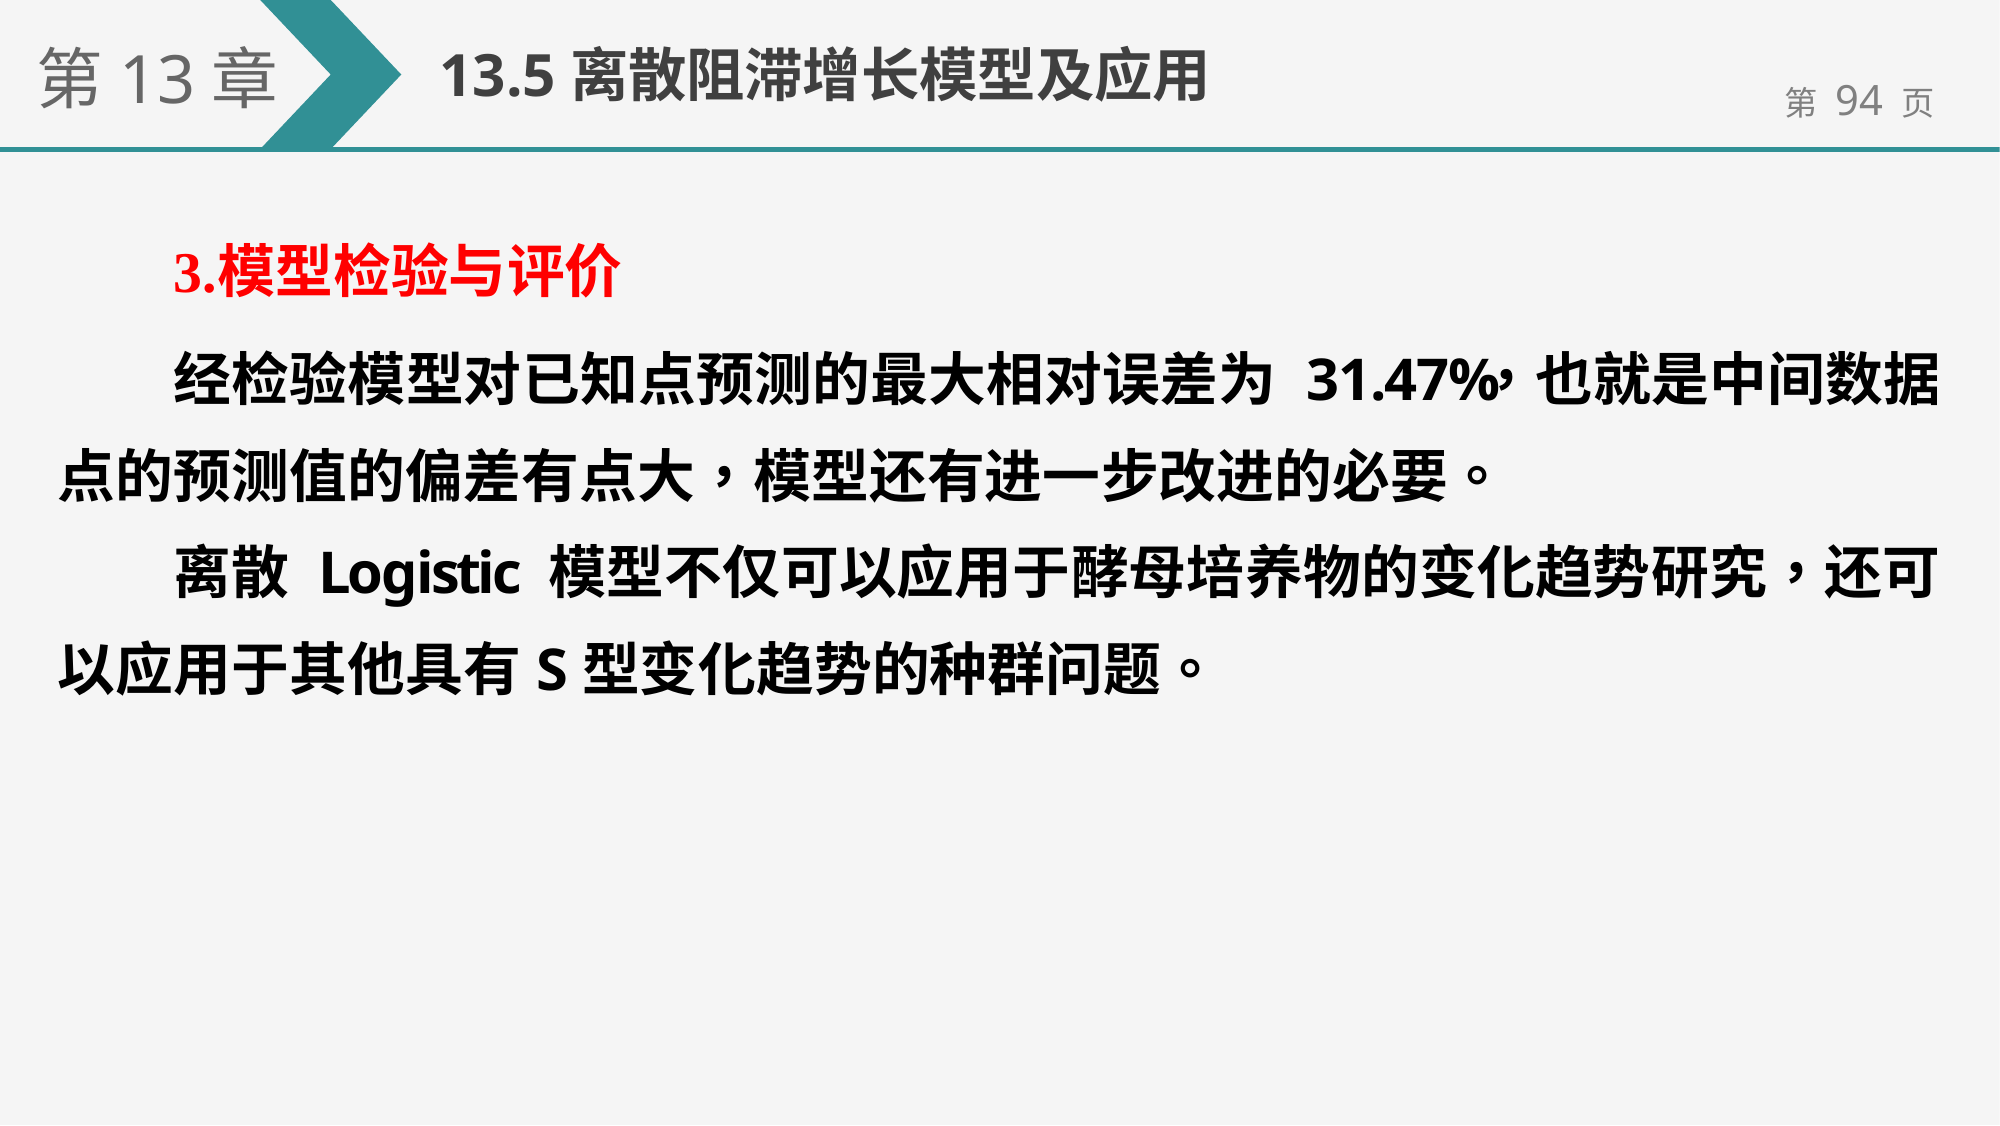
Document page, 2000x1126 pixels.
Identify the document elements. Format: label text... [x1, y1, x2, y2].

text_box 第13章 [21, 29, 294, 125]
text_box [57, 217, 1937, 861]
text_box 13.5离散阻滞增长模型及应用 [424, 31, 1366, 116]
text_box [258, 0, 403, 148]
